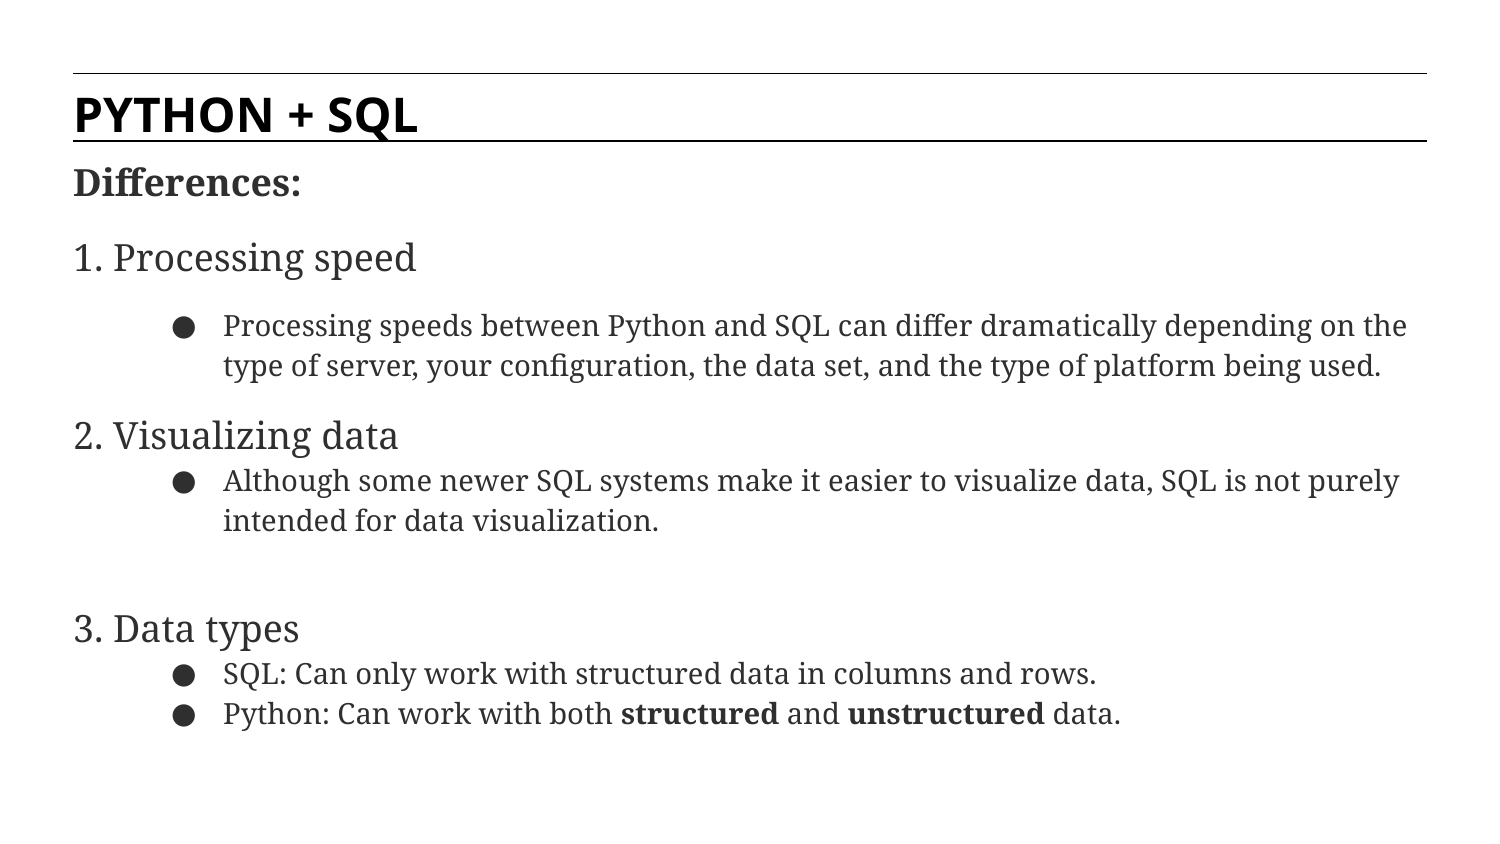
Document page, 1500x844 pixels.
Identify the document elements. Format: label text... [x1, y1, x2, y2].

list Differences: 1. Processing speed Processing speeds between Python and SQL can differ dramatically depending on the type of server, your configuration, the data set, and the type of platform being used. 2. Visualizing data Although some newer SQL systems make it easier to visualize data, SQL is not purely intended for data visualization. 3. Data types SQL: Can only work with structured data in columns and rows. Python: Can work with both structured and unstructured data. [73, 152, 1454, 777]
text_box PYTHON + SQL [73, 85, 964, 135]
